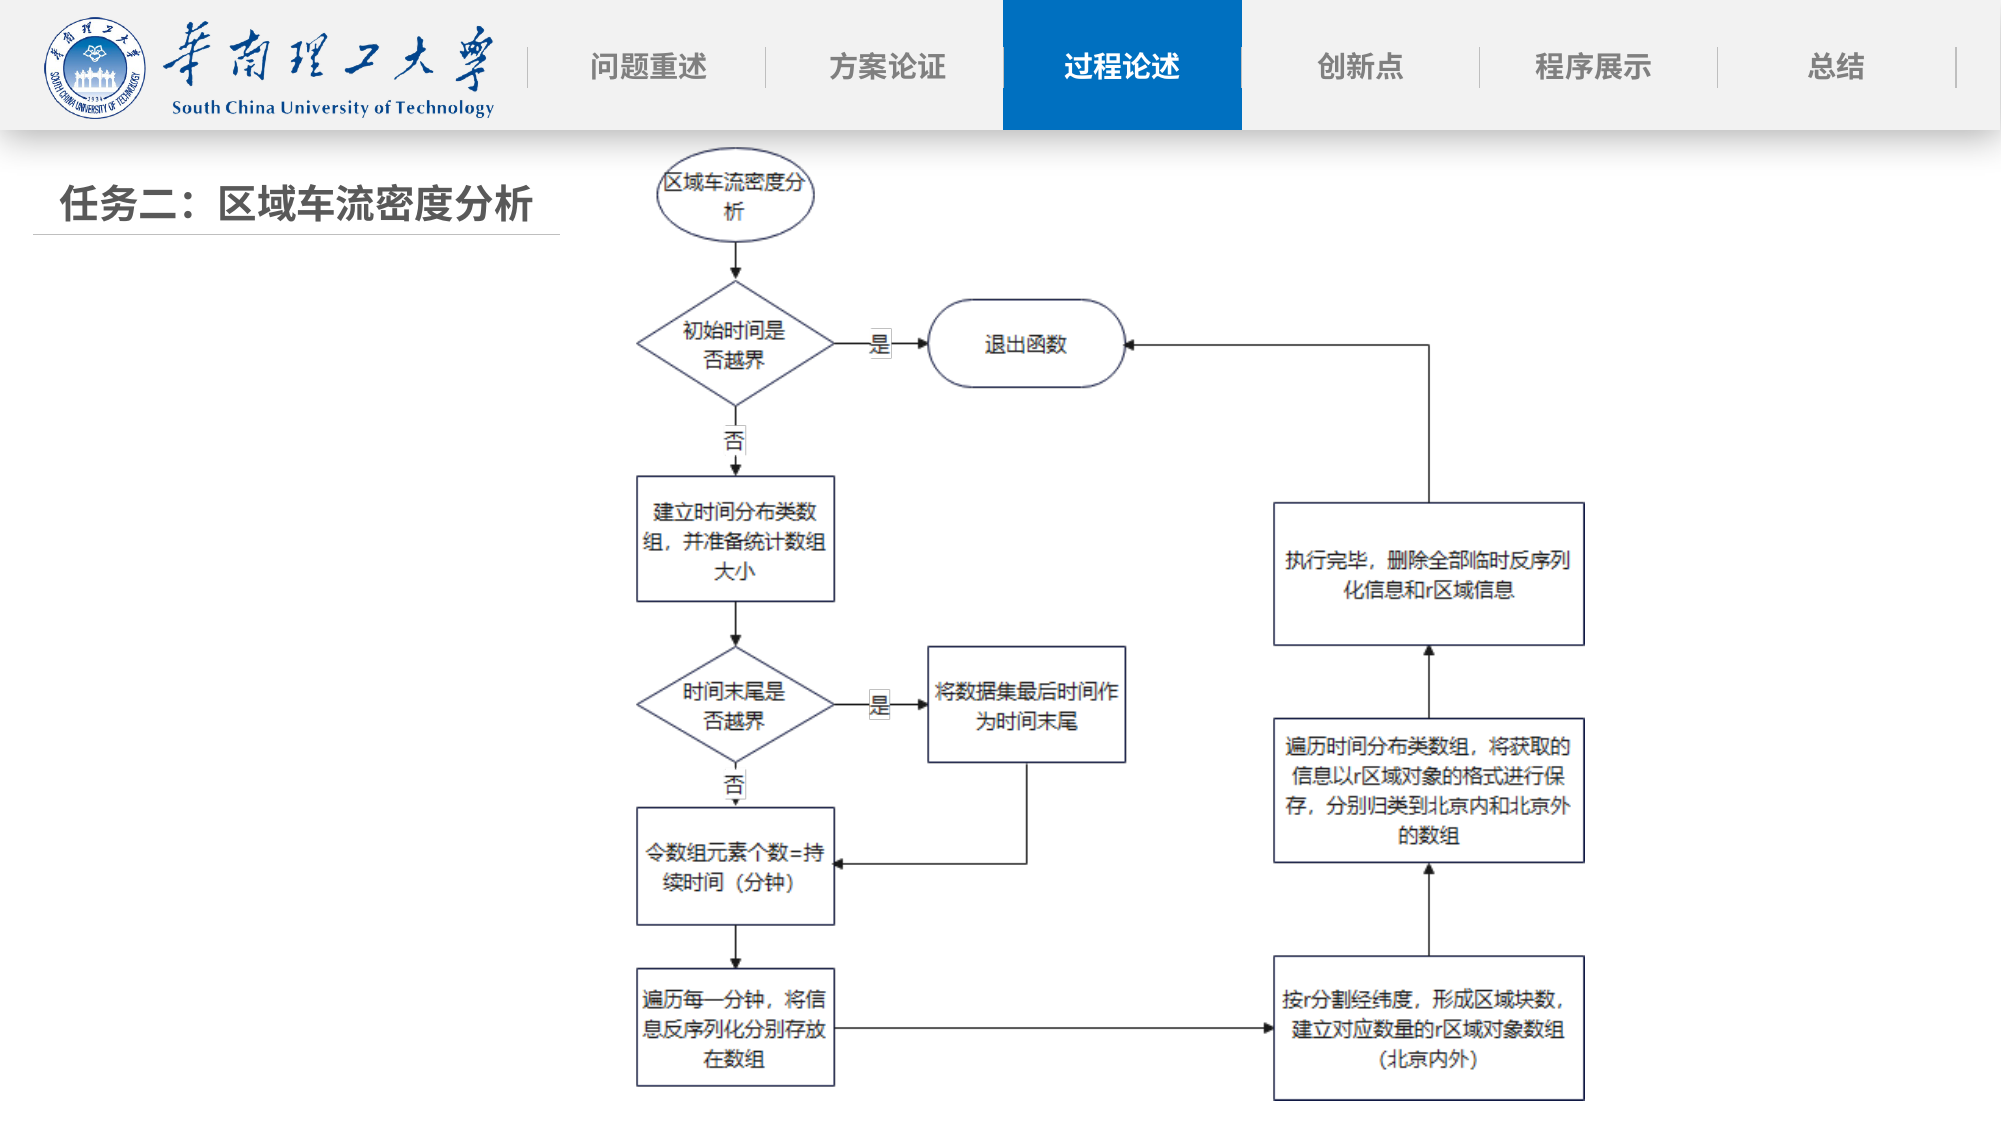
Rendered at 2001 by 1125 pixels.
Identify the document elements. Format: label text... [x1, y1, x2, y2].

picture [44, 17, 494, 119]
text_box 任务二：区域车流密度分析 [41, 170, 551, 234]
picture [635, 146, 1585, 1101]
